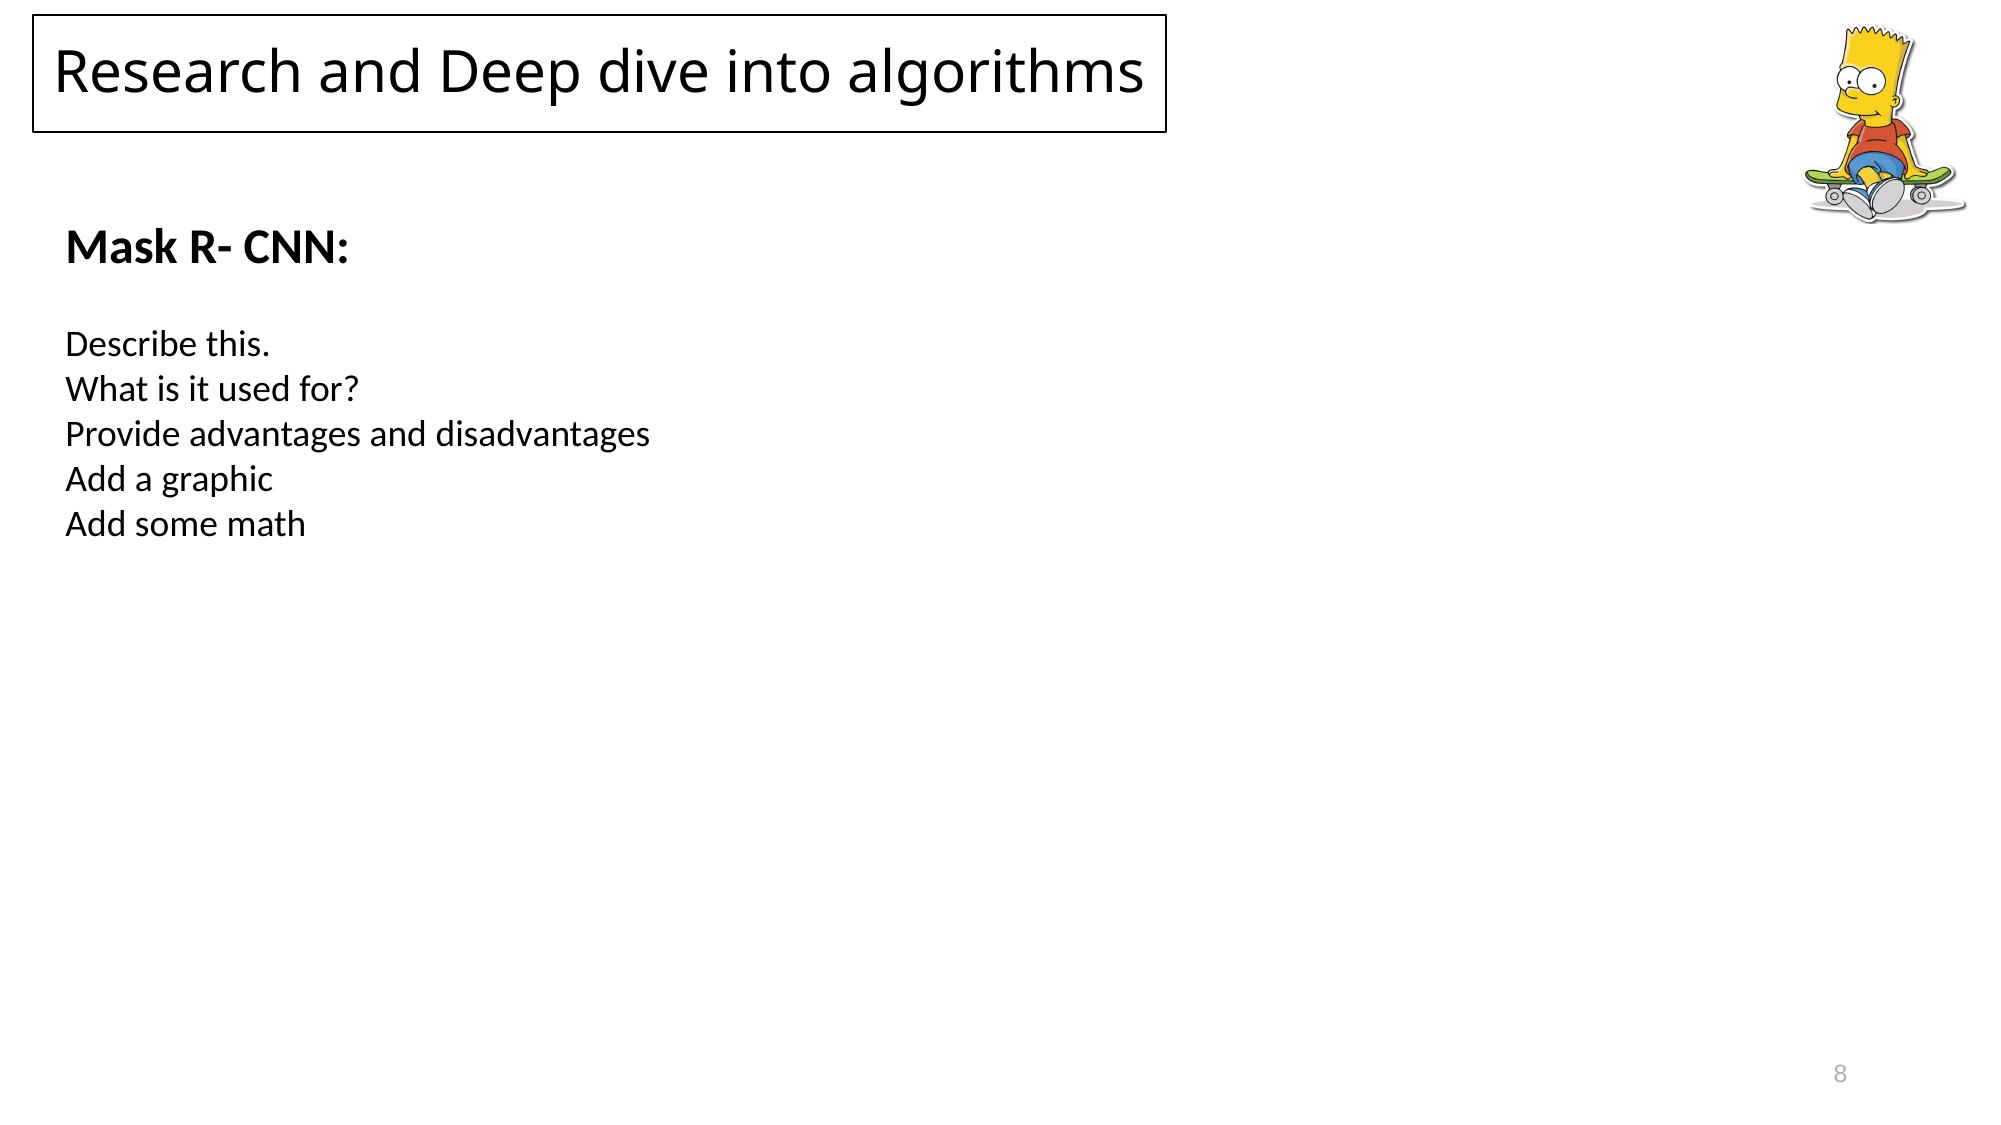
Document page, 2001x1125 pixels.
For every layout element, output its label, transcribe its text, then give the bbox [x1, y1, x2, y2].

text_box Mask R- CNN: Describe this. What is it used for? Provide advantages and disadvantages Add a graphic Add some math [50, 206, 1310, 552]
text_box Research and Deep dive into algorithms [33, 15, 1166, 133]
slide_number 8 [1412, 1042, 1863, 1103]
picture [1797, 22, 1968, 224]
